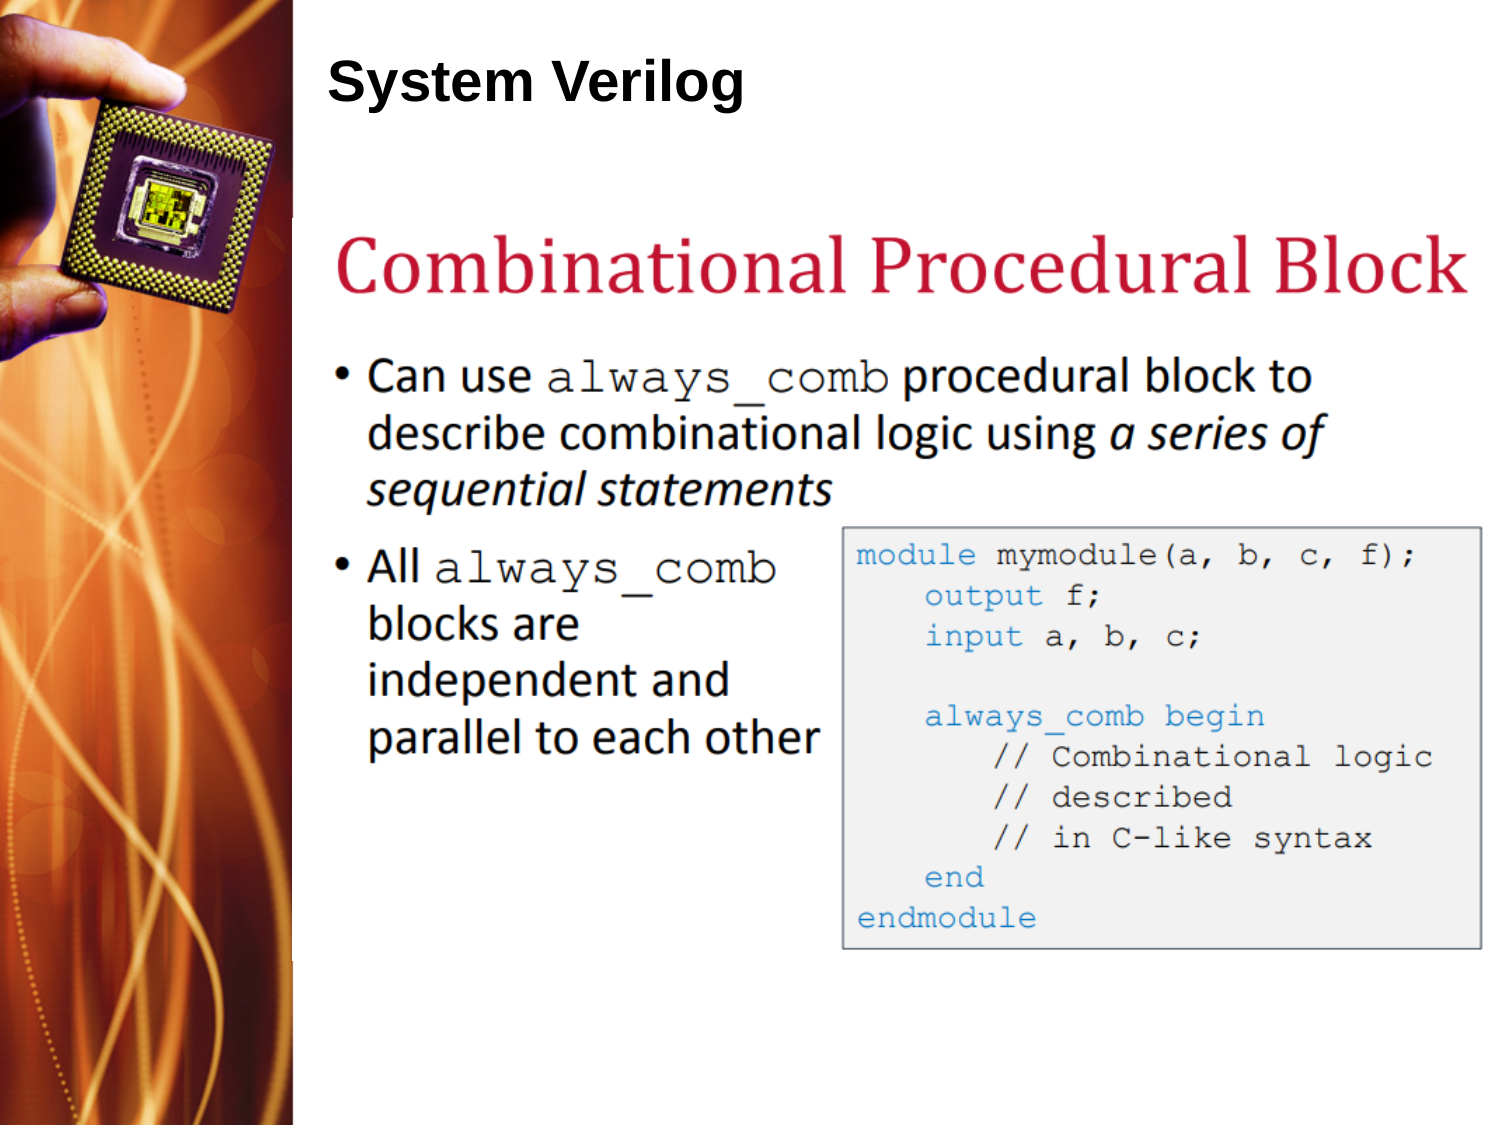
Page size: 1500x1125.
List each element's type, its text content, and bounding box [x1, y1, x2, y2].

picture [0, 0, 1500, 1125]
text_box System Verilog [312, 19, 1471, 138]
